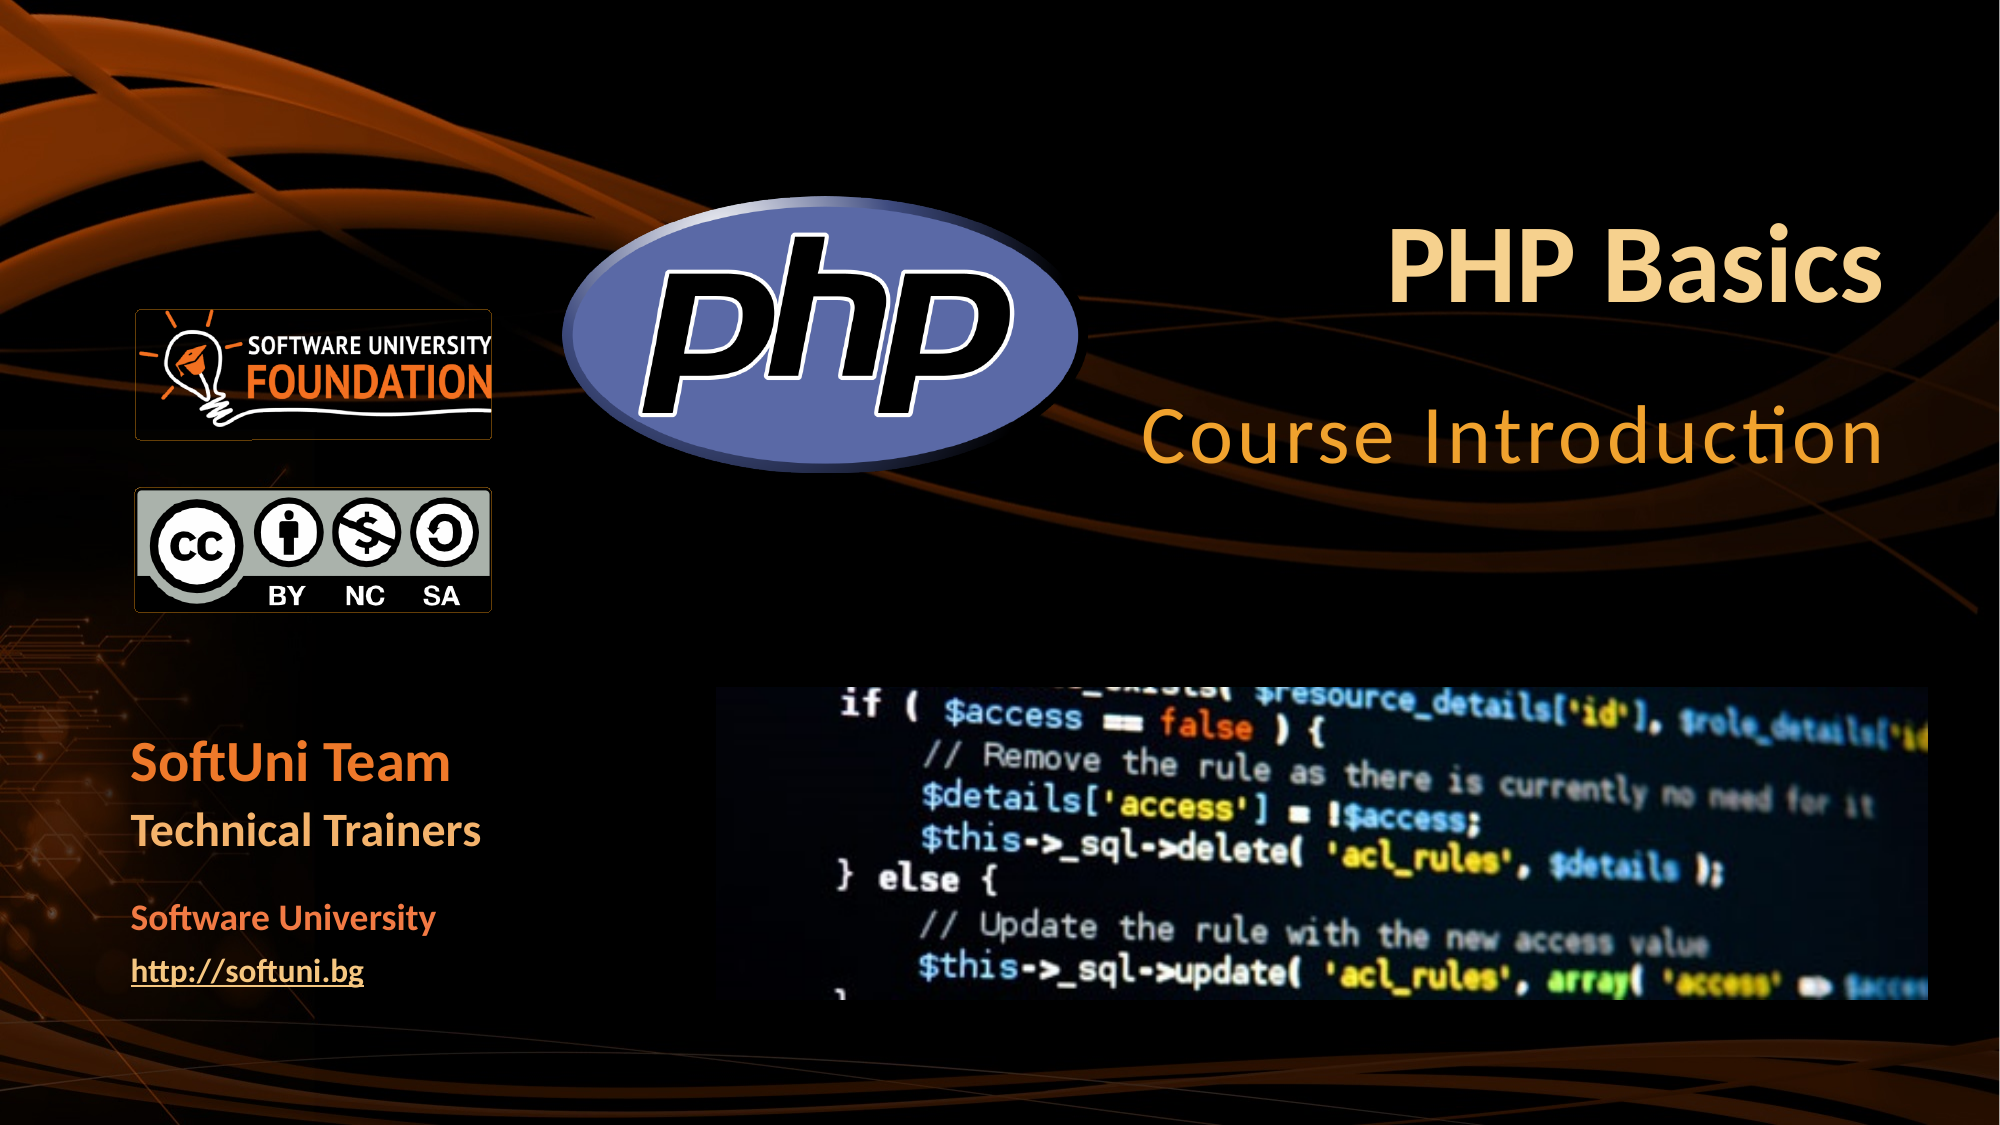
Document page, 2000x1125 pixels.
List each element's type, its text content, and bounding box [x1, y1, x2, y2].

list Technical Trainers [124, 789, 648, 863]
title PHP Basics [1012, 177, 1886, 356]
list http://softuni.bg [124, 940, 648, 996]
picture [0, 0, 2000, 1125]
list SoftUni Team [124, 712, 648, 789]
subtitle Course Introduction [1012, 375, 1886, 490]
list Software University [124, 884, 648, 940]
